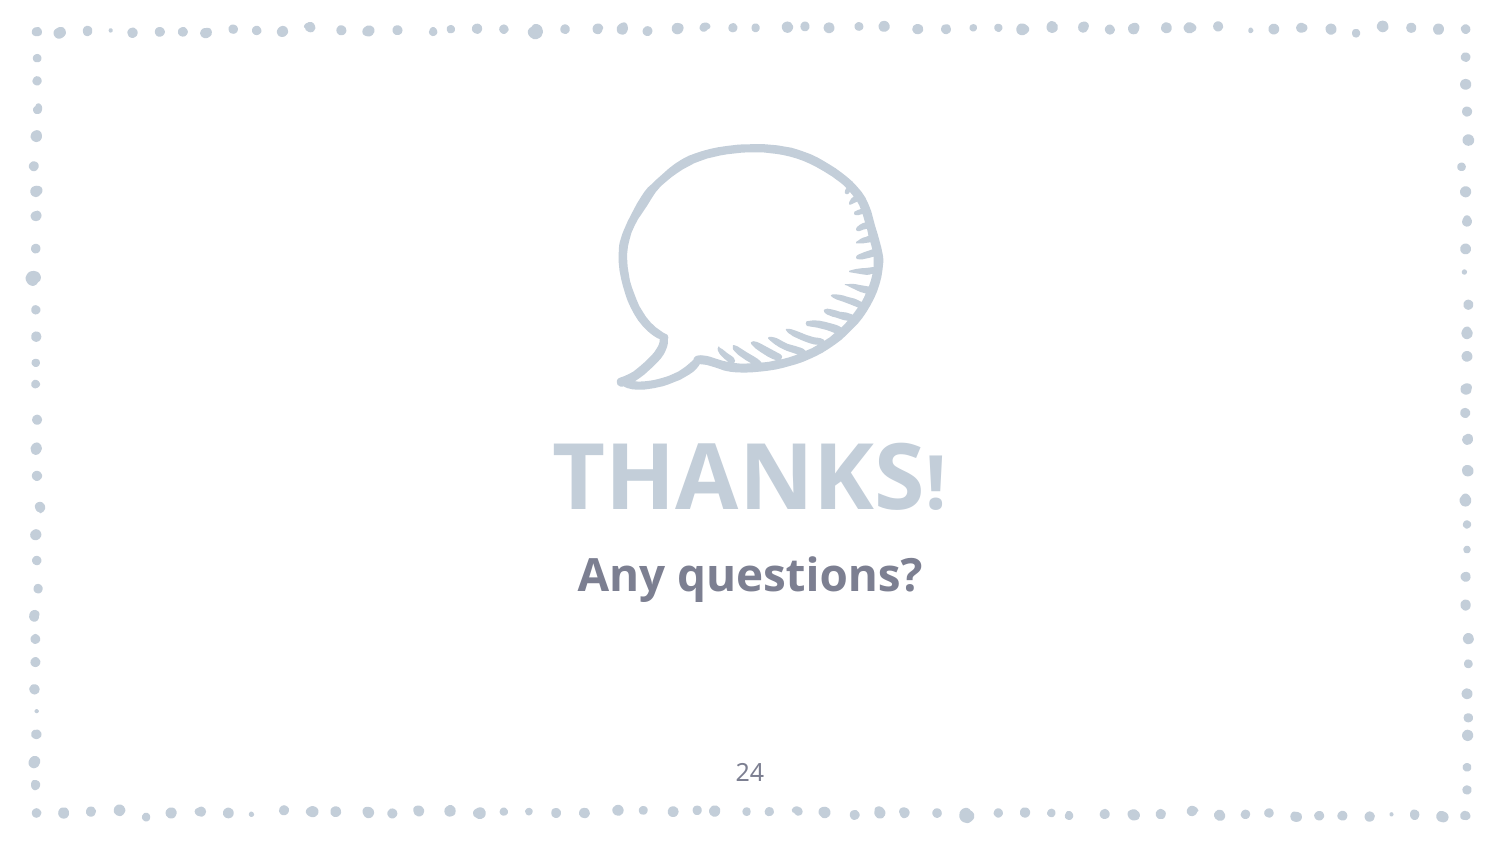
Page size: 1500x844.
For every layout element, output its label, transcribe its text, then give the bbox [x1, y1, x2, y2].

slide_number 24 [0, 741, 1500, 807]
subtitle Any questions? [209, 531, 1291, 758]
title THANKS! [209, 420, 1291, 531]
text_box [616, 144, 884, 390]
